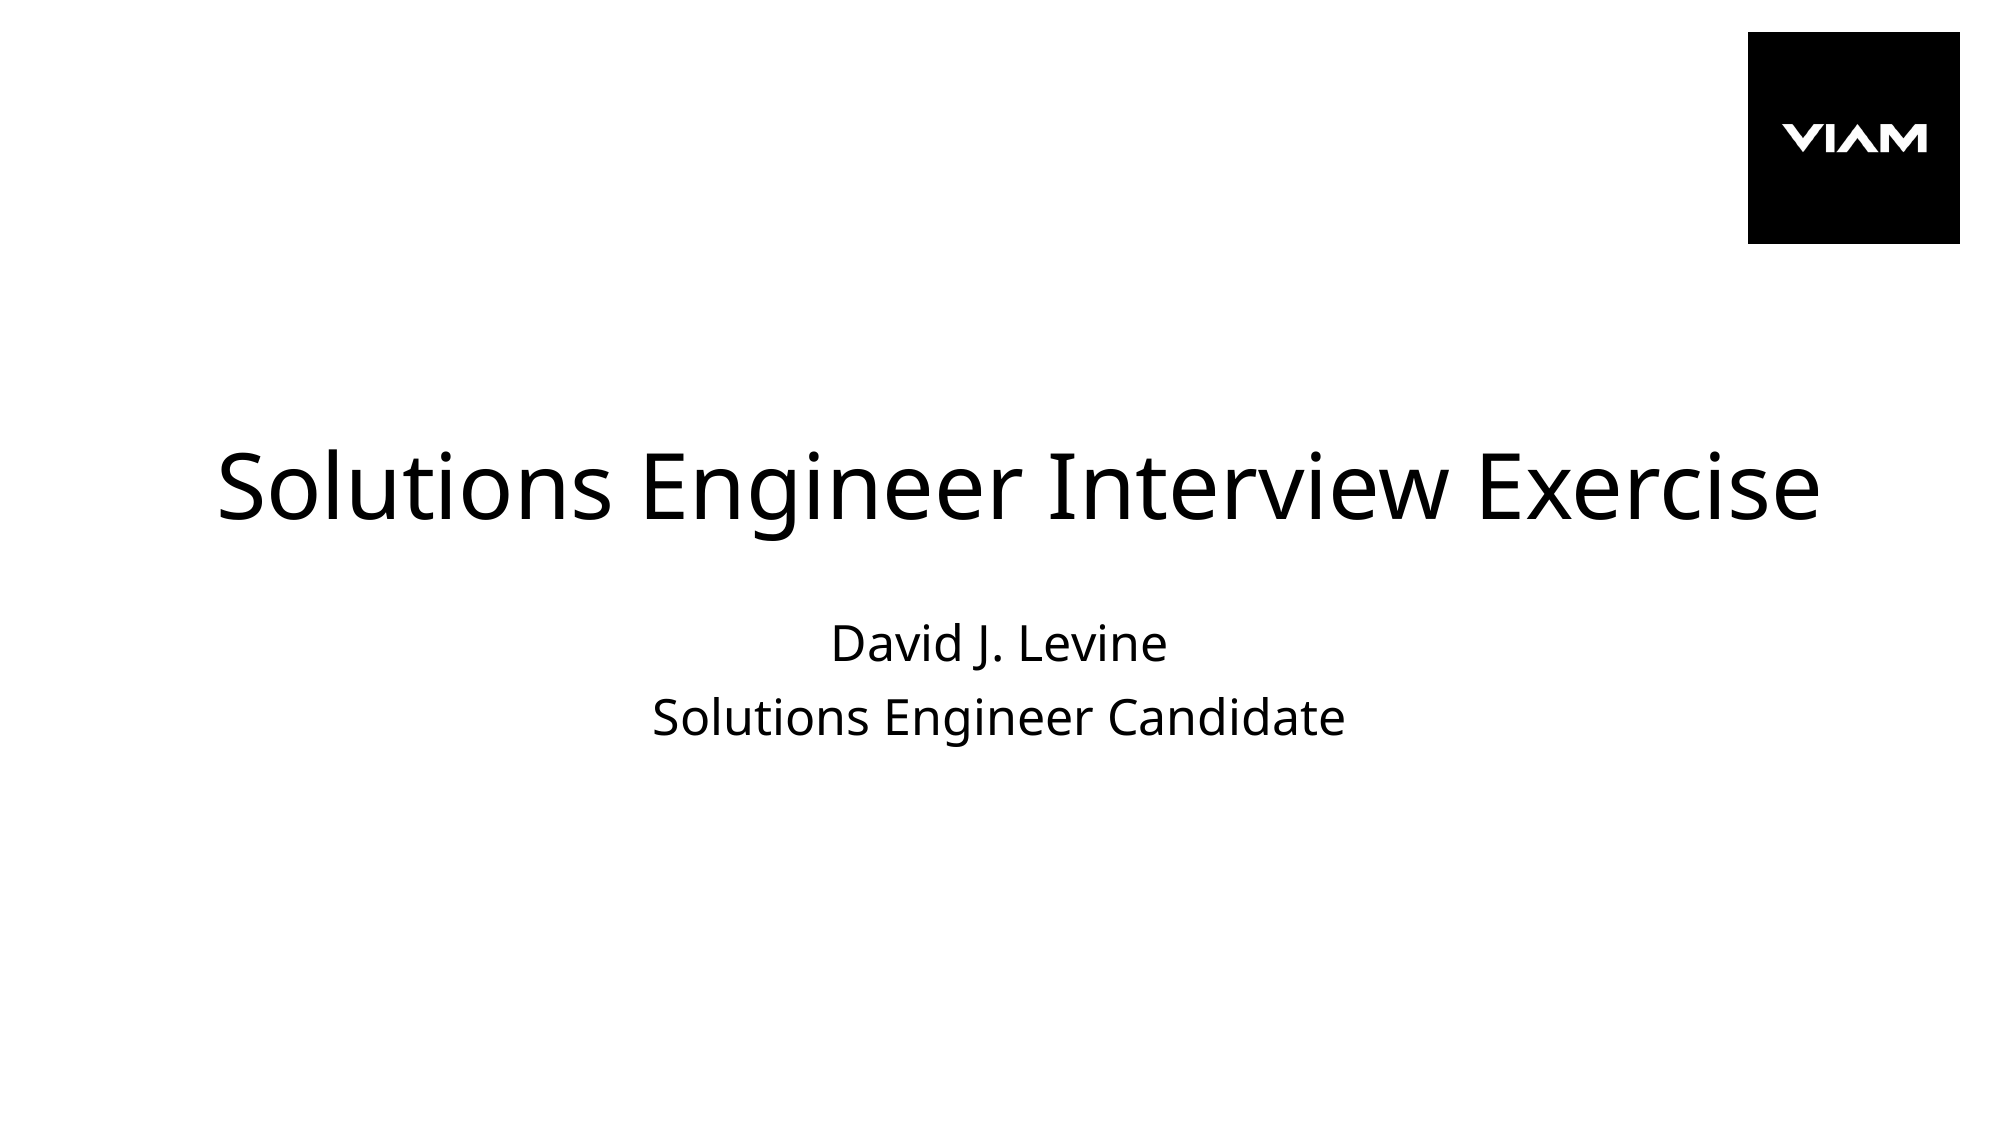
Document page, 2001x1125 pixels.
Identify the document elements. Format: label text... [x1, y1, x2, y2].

subtitle David J. Levine Solutions Engineer Candidate [249, 610, 1750, 882]
picture [1748, 32, 1960, 244]
title Solutions Engineer Interview Exercise [40, 155, 2000, 547]
